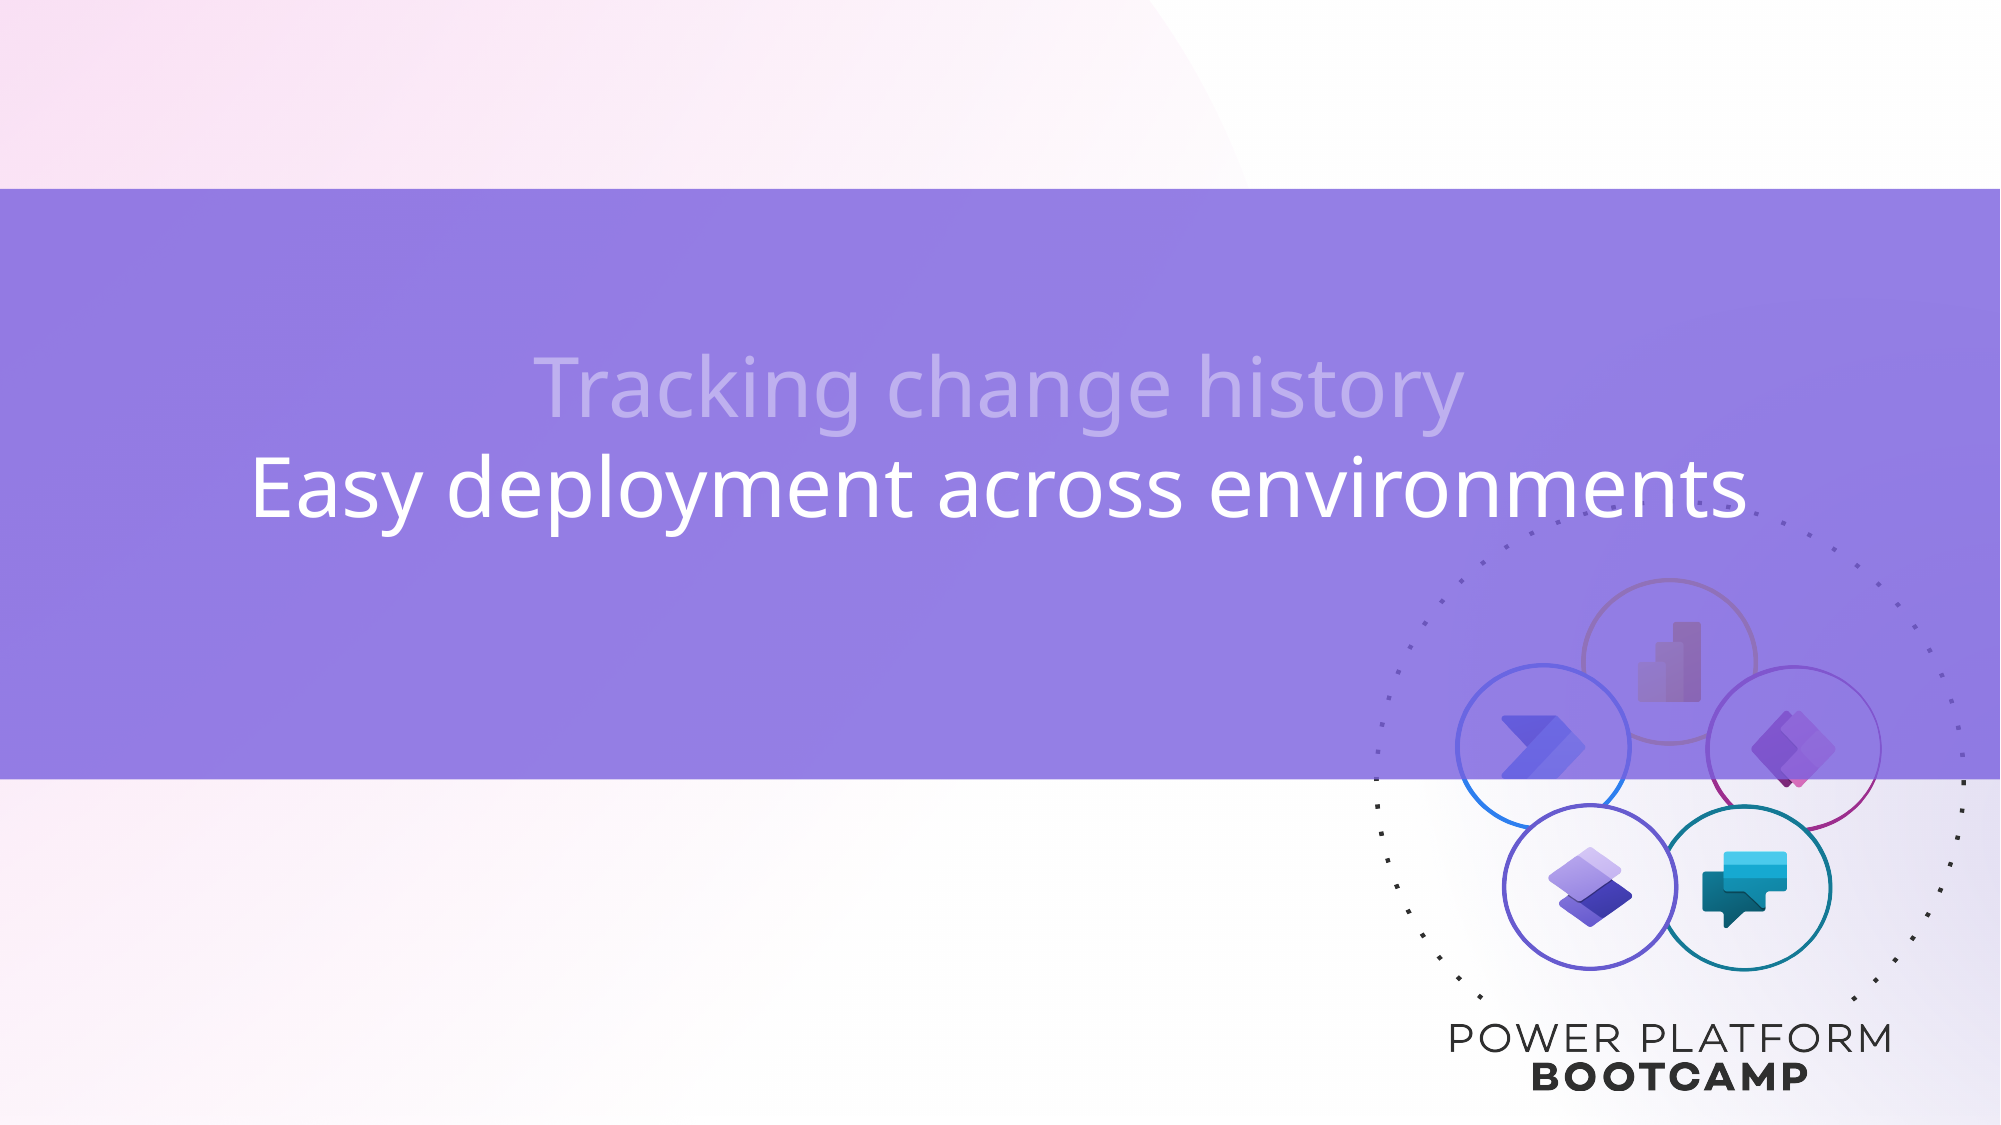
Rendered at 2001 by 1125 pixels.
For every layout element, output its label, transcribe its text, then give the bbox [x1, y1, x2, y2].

picture [0, 0, 2001, 1125]
text_box Tracking change history Easy deployment across environments [0, 188, 2000, 780]
